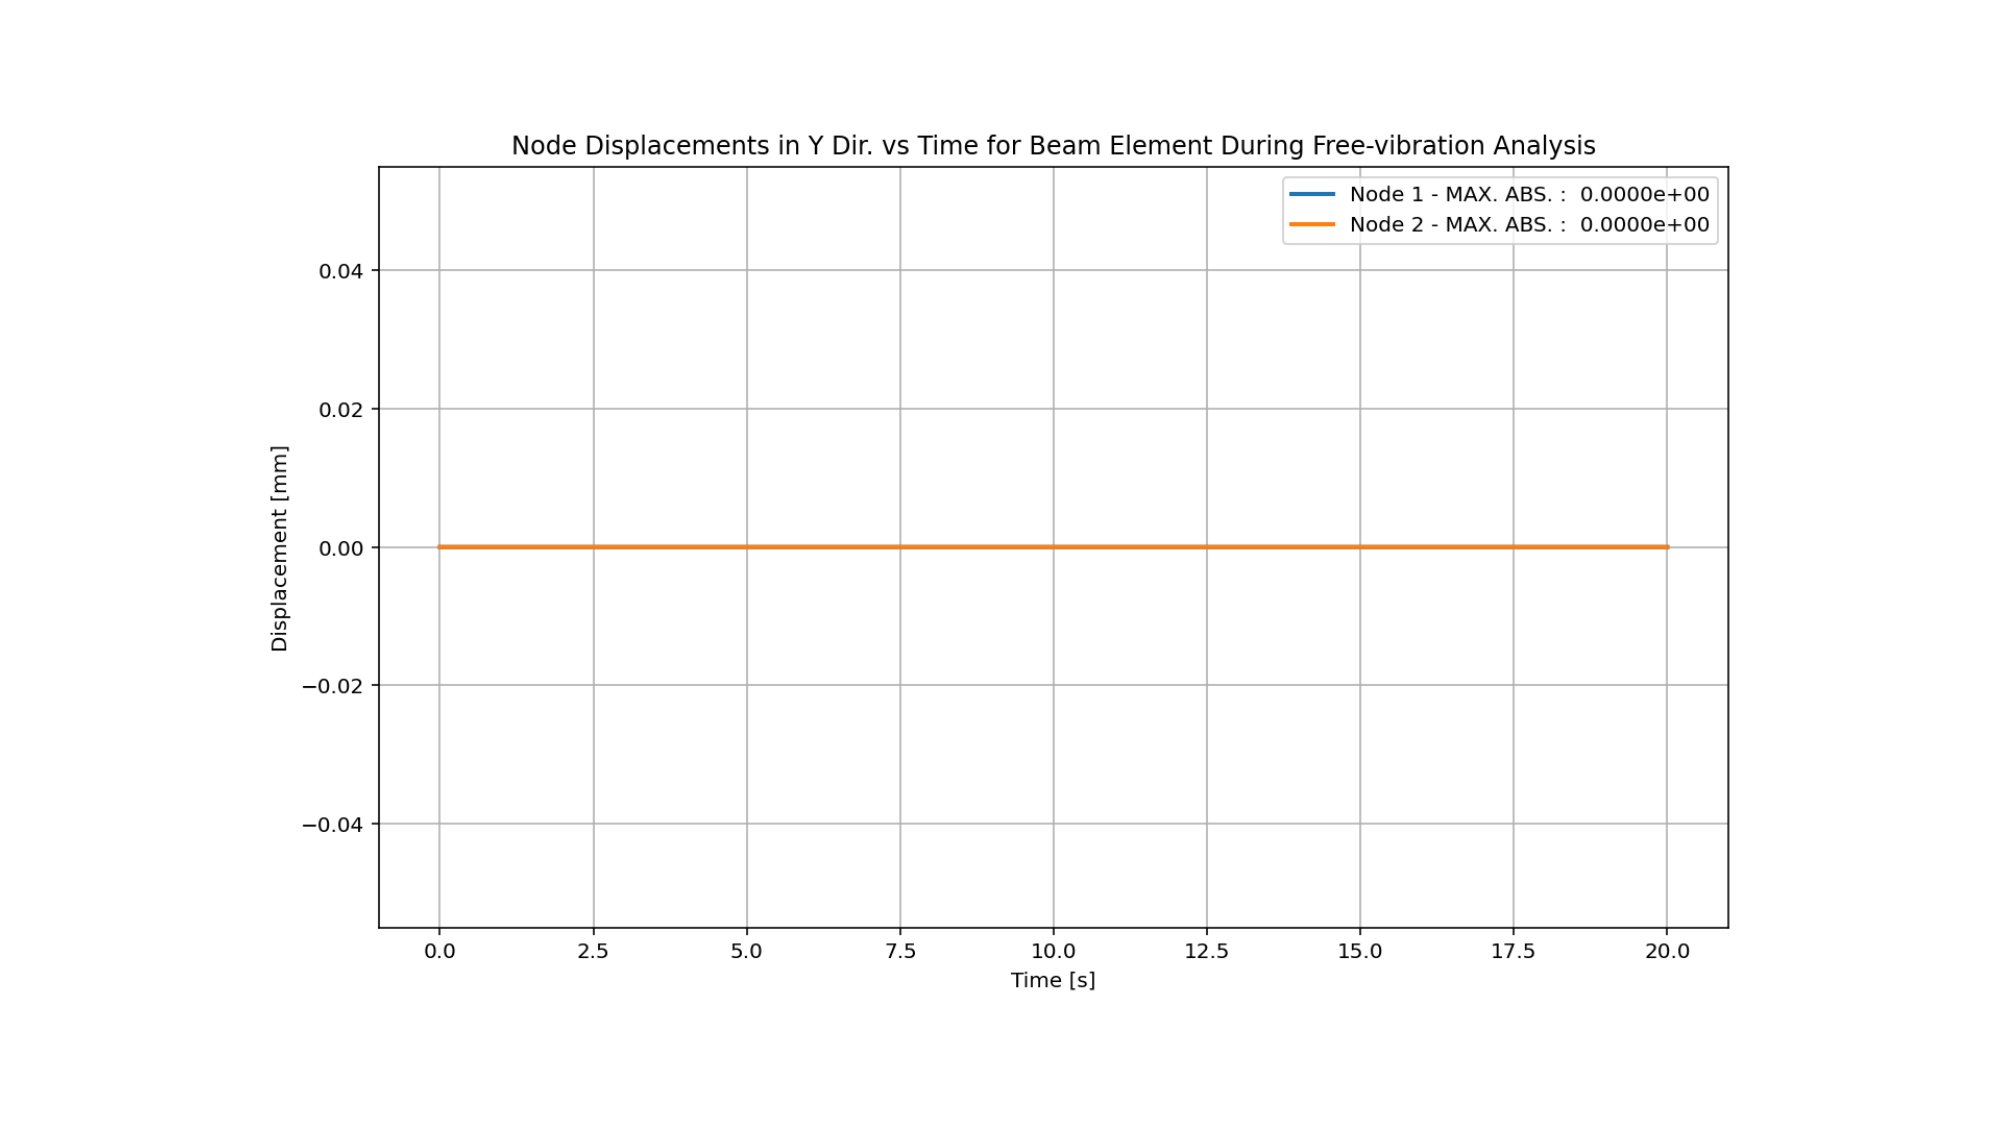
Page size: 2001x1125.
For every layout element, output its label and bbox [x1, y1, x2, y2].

picture [257, 119, 1743, 1006]
